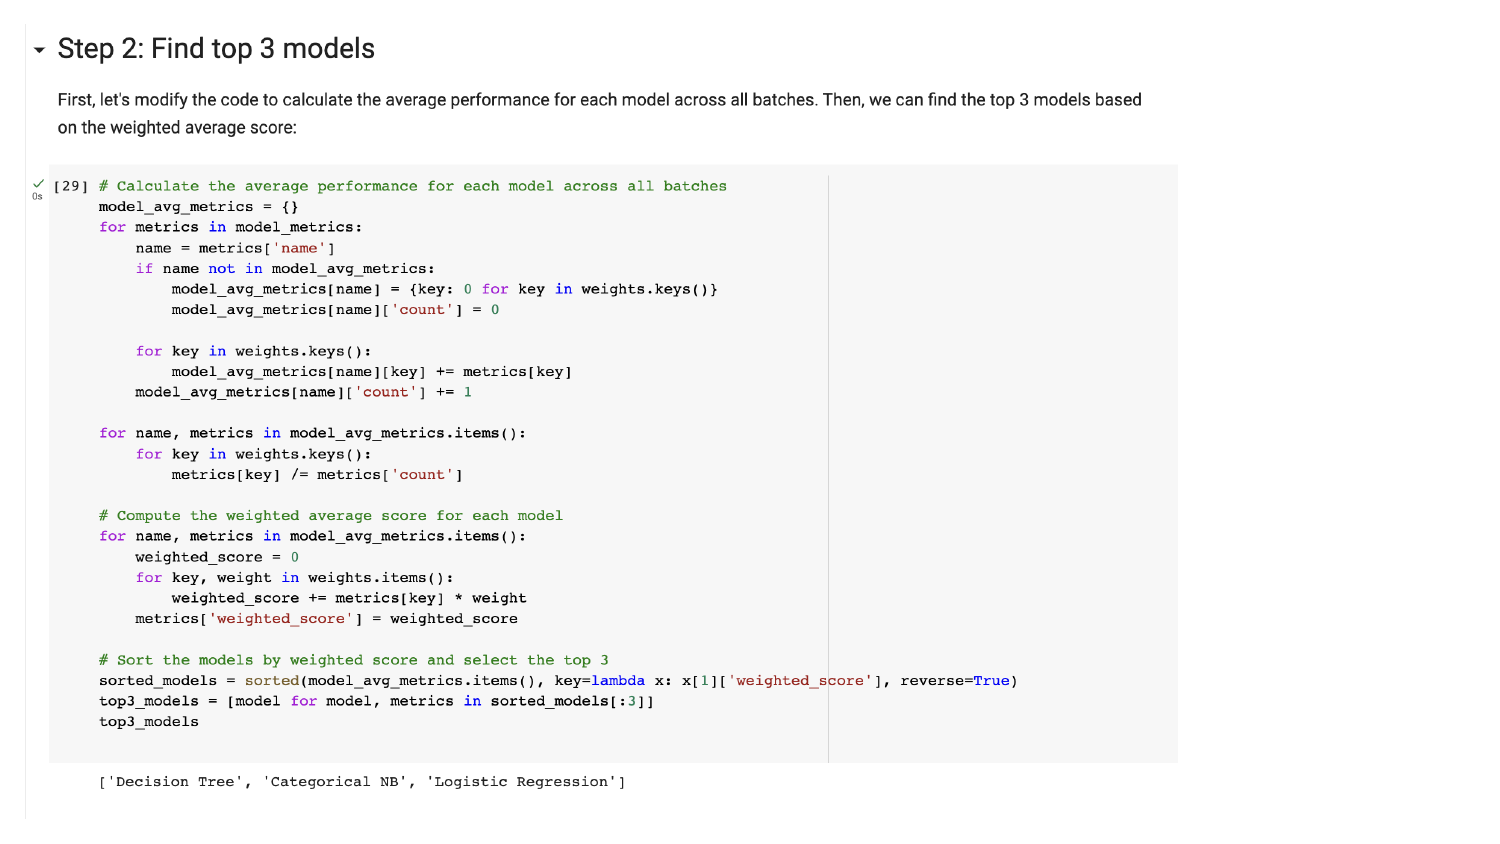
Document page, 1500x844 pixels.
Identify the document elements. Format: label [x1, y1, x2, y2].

picture [24, 24, 1178, 819]
